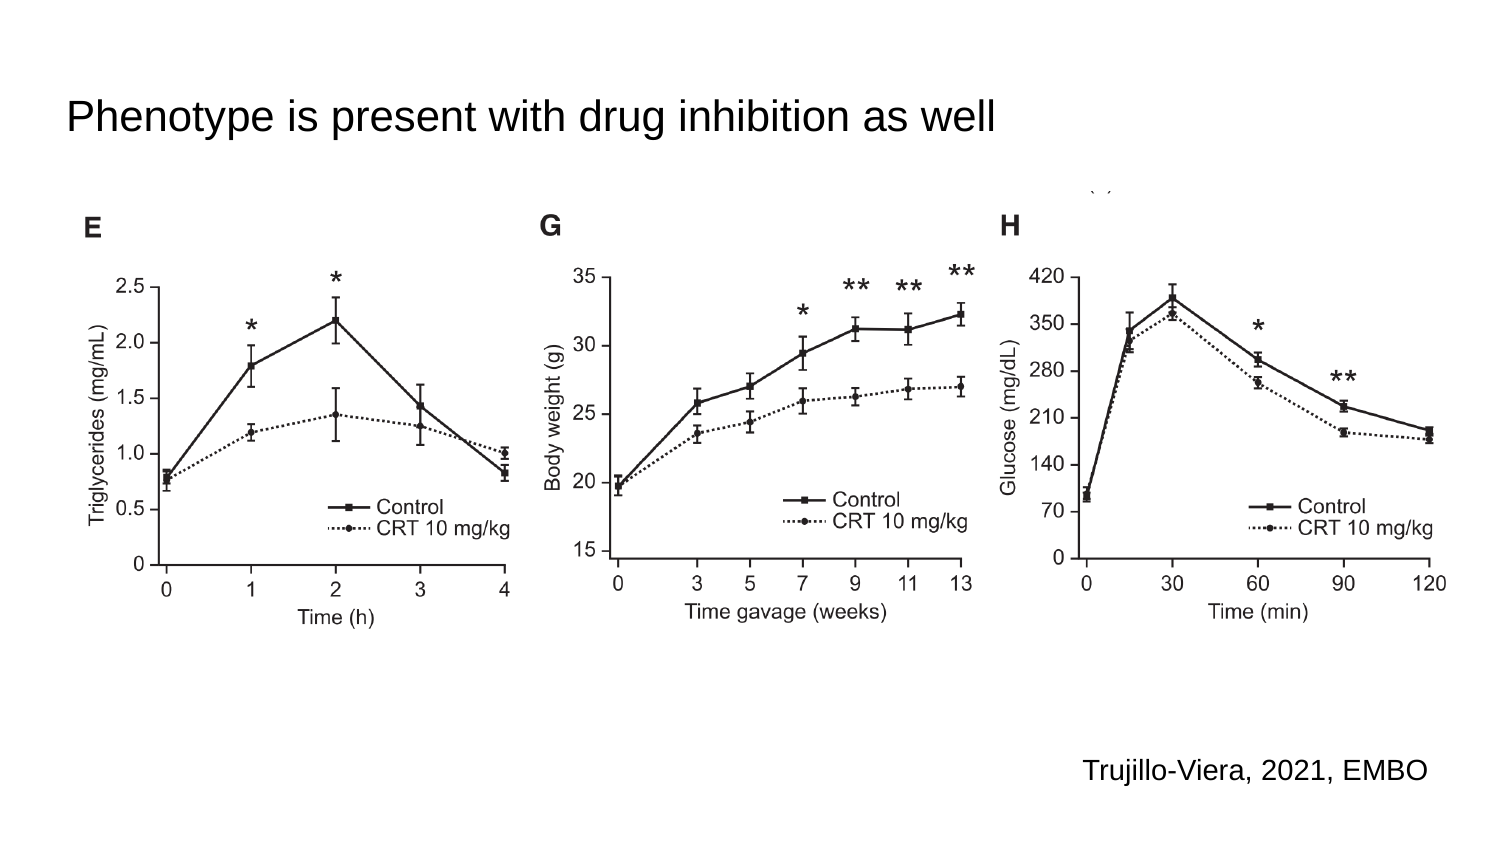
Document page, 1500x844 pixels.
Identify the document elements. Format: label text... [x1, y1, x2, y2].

picture [67, 190, 1450, 644]
text_box Trujillo-Viera, 2021, EMBO [1067, 731, 1486, 802]
title Phenotype is present with drug inhibition as well [51, 72, 1449, 167]
